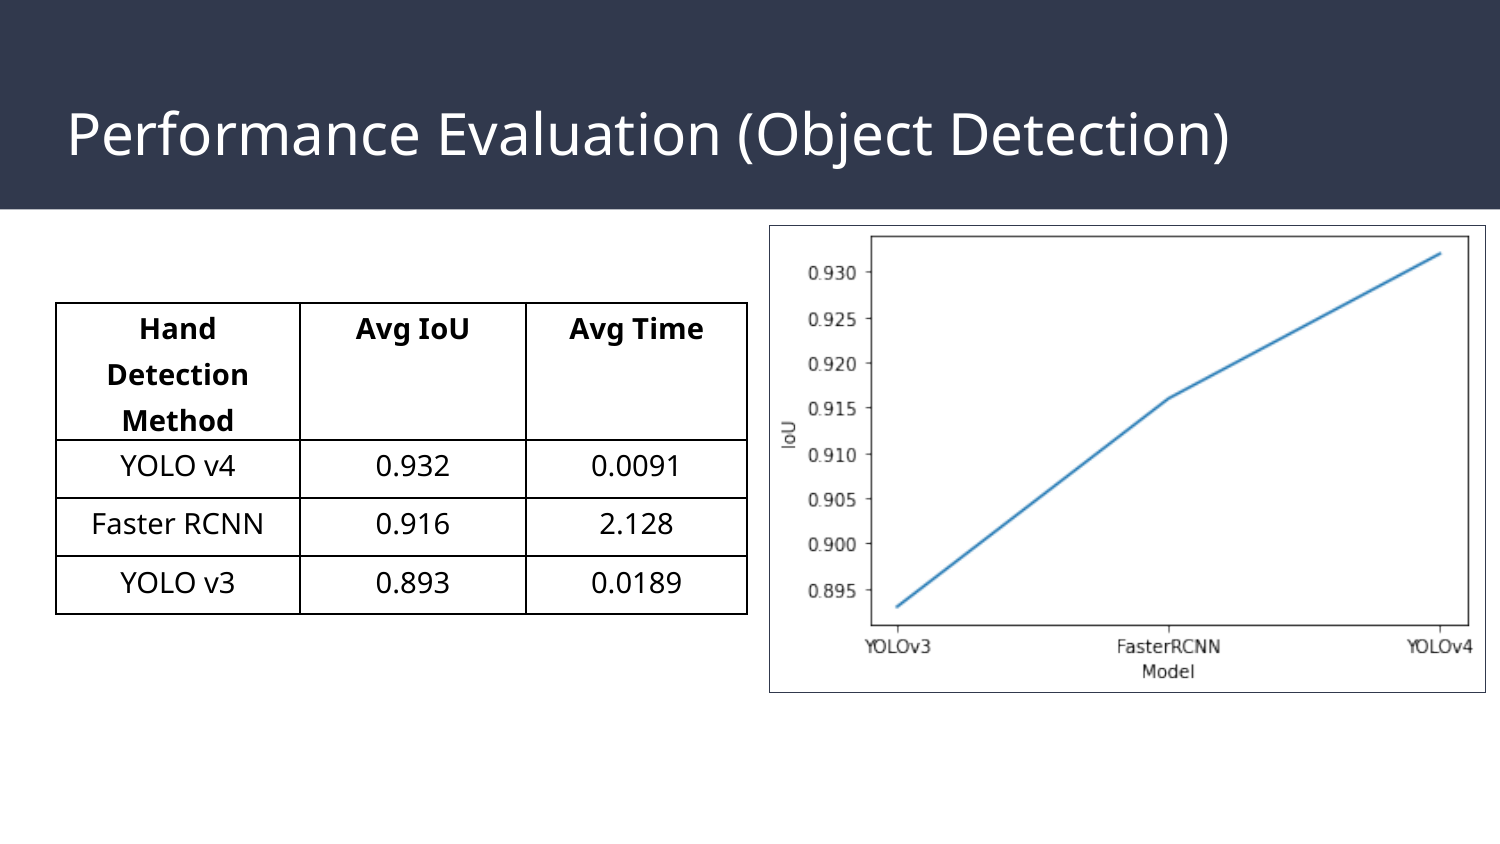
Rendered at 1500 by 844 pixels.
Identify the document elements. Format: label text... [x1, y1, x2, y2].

table_cell 0.932 [301, 441, 525, 497]
table_cell 0.0189 [527, 557, 746, 613]
table_cell 0.893 [301, 557, 525, 613]
title Performance Evaluation (Object Detection) [51, 82, 1449, 185]
table_header Hand Detection Method [57, 304, 299, 439]
table_cell 0.916 [301, 499, 525, 555]
table_header Avg IoU [301, 304, 525, 439]
table_header Avg Time [527, 304, 746, 439]
table_cell Faster RCNN [57, 499, 299, 555]
table_cell YOLO v3 [57, 557, 299, 613]
picture [769, 225, 1486, 693]
table_cell 0.0091 [527, 441, 746, 497]
table_cell YOLO v4 [57, 441, 299, 497]
table_cell 2.128 [527, 499, 746, 555]
